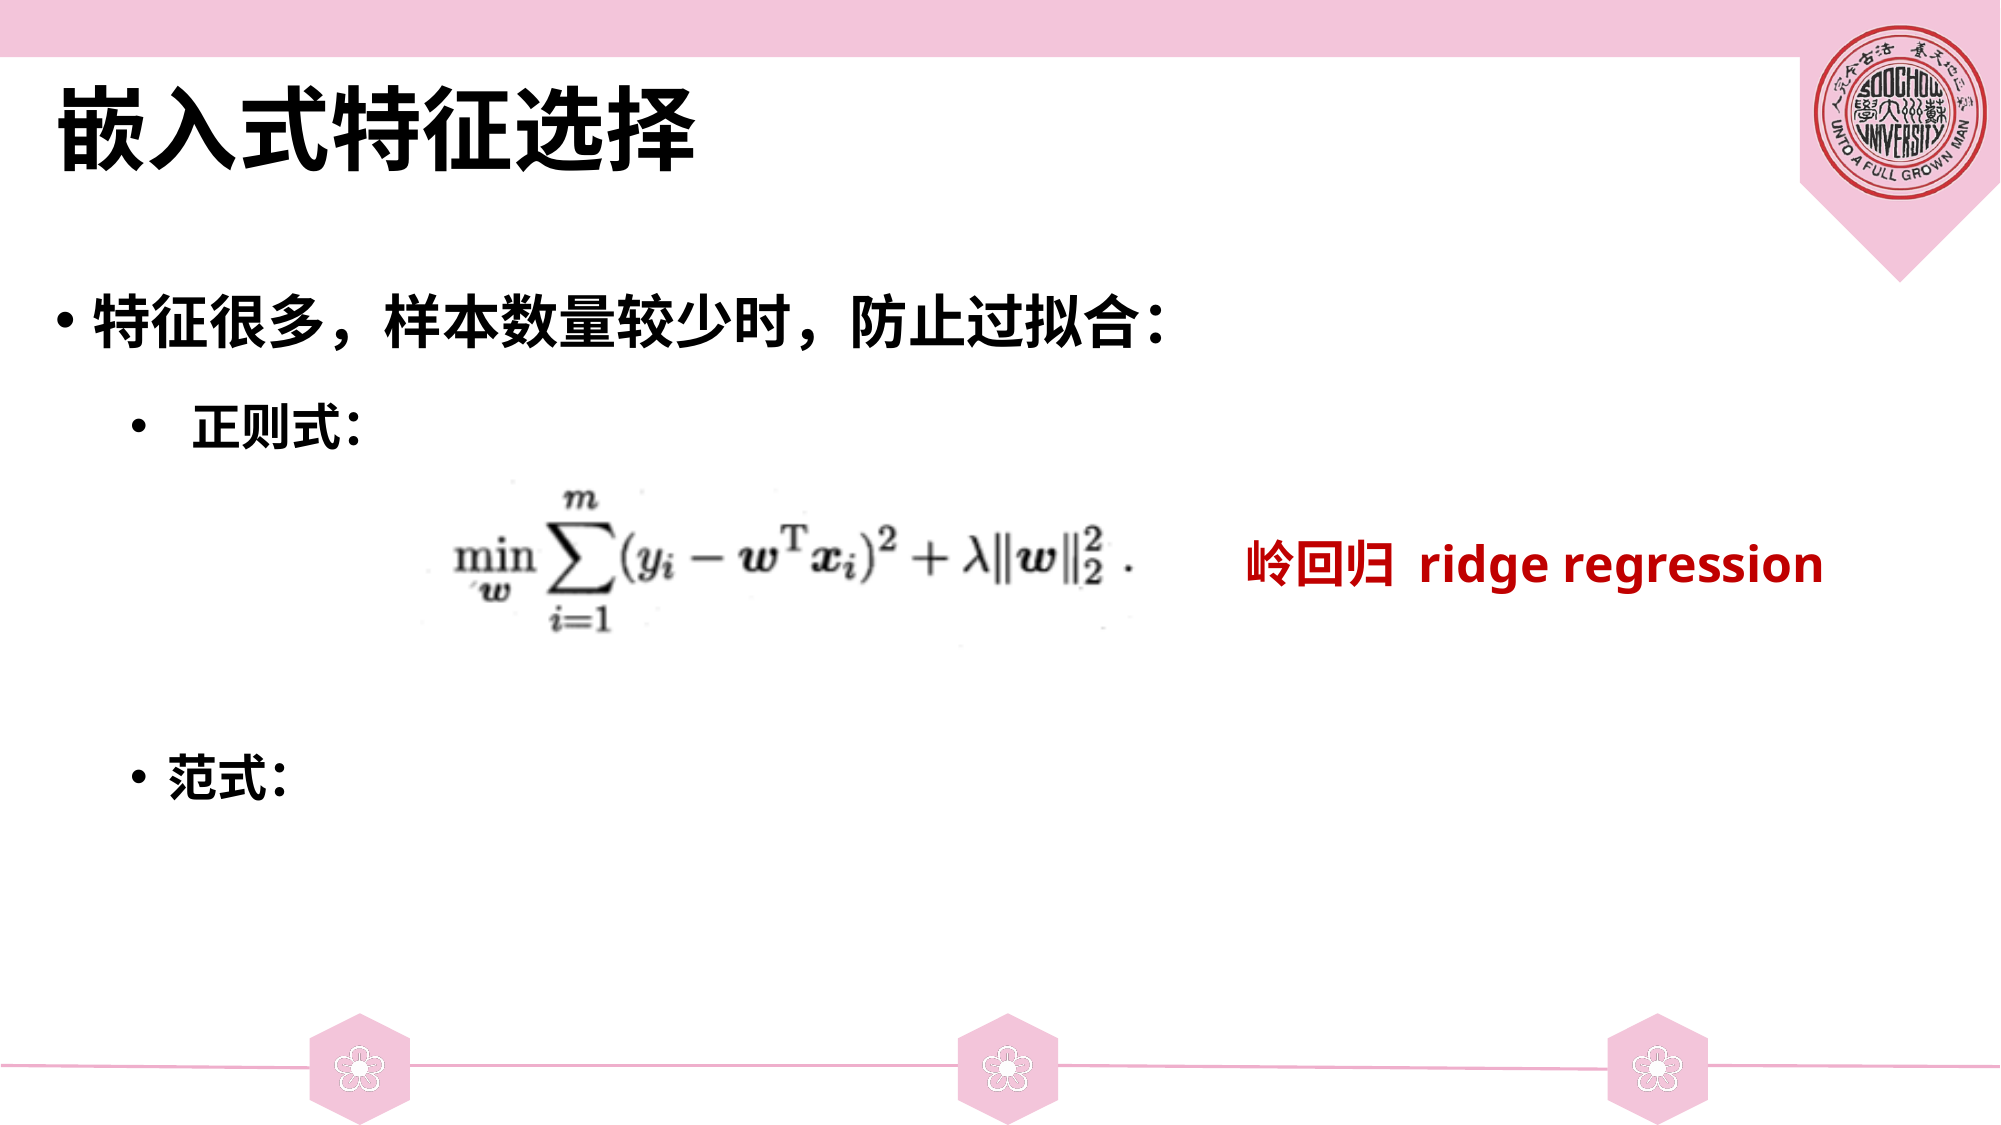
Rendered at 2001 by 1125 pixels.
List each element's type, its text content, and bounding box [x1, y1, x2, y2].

picture [1629, 1043, 1685, 1093]
picture [979, 1043, 1035, 1093]
picture [420, 458, 1162, 661]
picture [1811, 23, 1989, 202]
text_box 岭回归 ridge regression [1162, 524, 1841, 600]
title 嵌入式特征选择 [40, 25, 1766, 243]
picture [331, 1043, 387, 1093]
